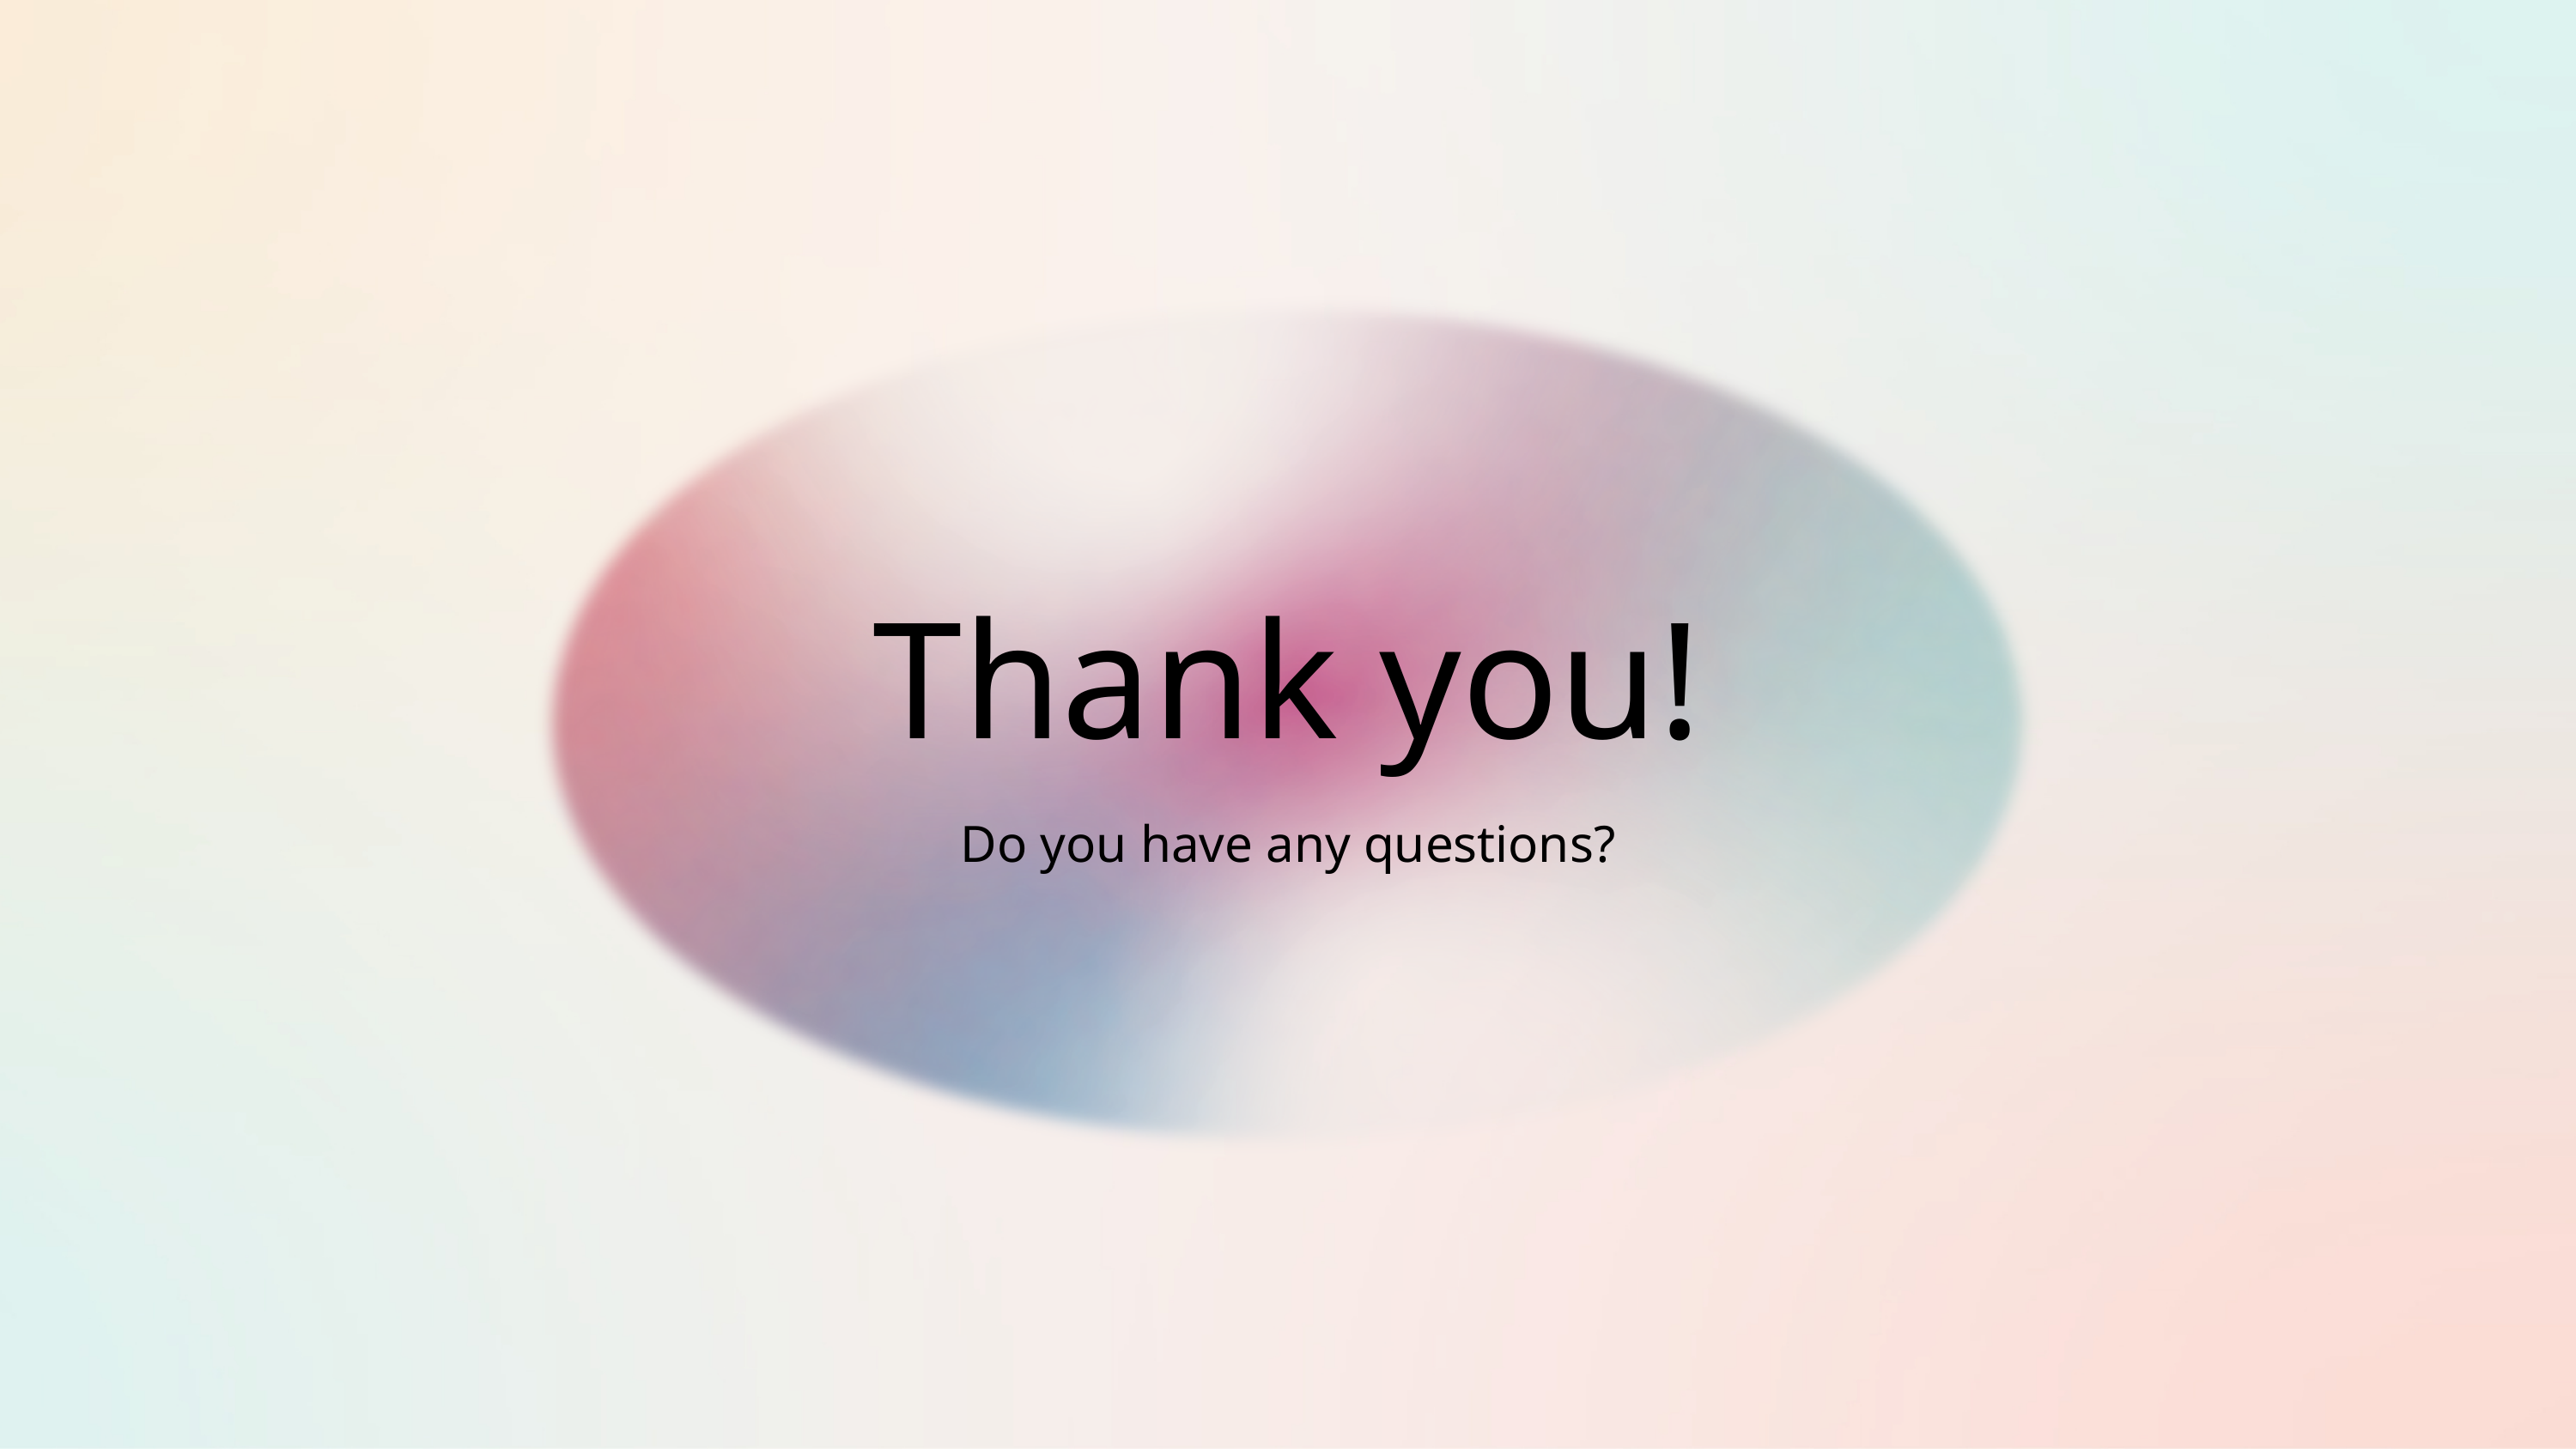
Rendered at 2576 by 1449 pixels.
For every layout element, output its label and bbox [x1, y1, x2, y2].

text_box [0, 0, 2576, 1449]
text_box [683, 578, 1893, 870]
text_box [532, 291, 2044, 1158]
